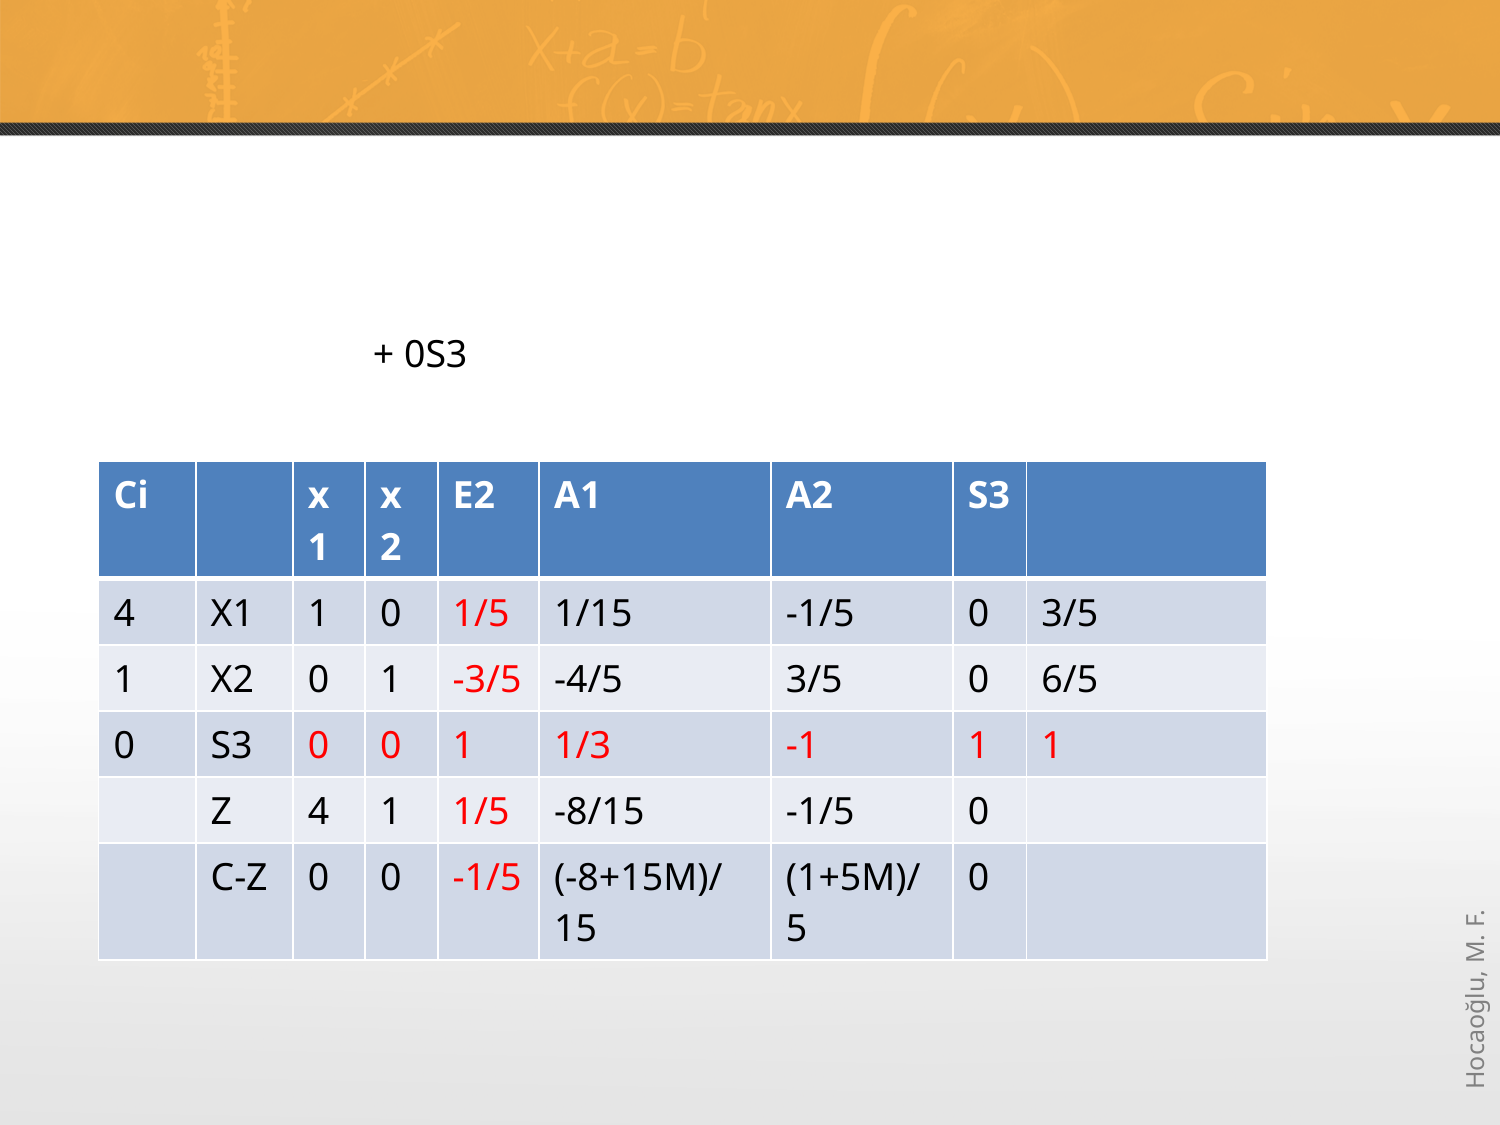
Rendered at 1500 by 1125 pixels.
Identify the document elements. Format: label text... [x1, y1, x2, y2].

table_cell -3/5 [439, 646, 538, 710]
table_cell 0 [366, 844, 437, 959]
table_cell [99, 844, 195, 959]
picture [0, 0, 1500, 1125]
table_cell [1027, 778, 1266, 842]
table_cell [1027, 844, 1266, 959]
table_cell (1+5M)/5 [772, 844, 952, 959]
table_cell 1/15 [540, 581, 770, 644]
table_cell 1/5 [439, 581, 538, 644]
table_header [197, 462, 292, 576]
table_cell 4 [294, 778, 364, 842]
table_cell -4/5 [540, 646, 770, 710]
table_cell 6/5 [1027, 646, 1266, 710]
table_cell 0 [294, 844, 364, 959]
table_cell 1 [366, 778, 437, 842]
table_cell [99, 778, 195, 842]
table_cell X1 [197, 581, 292, 644]
table_header A2 [772, 462, 952, 576]
table_header E2 [439, 462, 538, 576]
table_header A1 [540, 462, 770, 576]
table_cell 0 [954, 844, 1026, 959]
table_header x2 [366, 462, 437, 576]
table_cell 0 [954, 581, 1026, 644]
table_cell -1/5 [439, 844, 538, 959]
table_cell 1 [1027, 712, 1266, 776]
table_cell -1 [772, 712, 952, 776]
table_cell 0 [954, 778, 1026, 842]
table_cell 4 [99, 581, 195, 644]
table_cell 0 [294, 712, 364, 776]
table_header [1027, 462, 1266, 576]
table_header S3 [954, 462, 1026, 576]
table_cell Z [197, 778, 292, 842]
table_header Ci [99, 462, 195, 576]
table_cell (-8+15M)/15 [540, 844, 770, 959]
table_cell 1 [954, 712, 1026, 776]
table_cell S3 [197, 712, 292, 776]
table_cell -1/5 [772, 581, 952, 644]
table_cell 1/5 [439, 778, 538, 842]
table_cell 1 [99, 646, 195, 710]
table_cell 3/5 [772, 646, 952, 710]
table_cell 0 [366, 712, 437, 776]
table_cell X2 [197, 646, 292, 710]
table_cell 3/5 [1027, 581, 1266, 644]
table_cell -1/5 [772, 778, 952, 842]
table_cell 0 [366, 581, 437, 644]
table_cell C-Z [197, 844, 292, 959]
table_cell 0 [294, 646, 364, 710]
table_cell 1 [294, 581, 364, 644]
table_cell 0 [954, 646, 1026, 710]
table_cell 0 [99, 712, 195, 776]
table_header x1 [294, 462, 364, 576]
table_cell 1 [439, 712, 538, 776]
table_cell -8/15 [540, 778, 770, 842]
table_cell 1/3 [540, 712, 770, 776]
table_cell 1 [366, 646, 437, 710]
